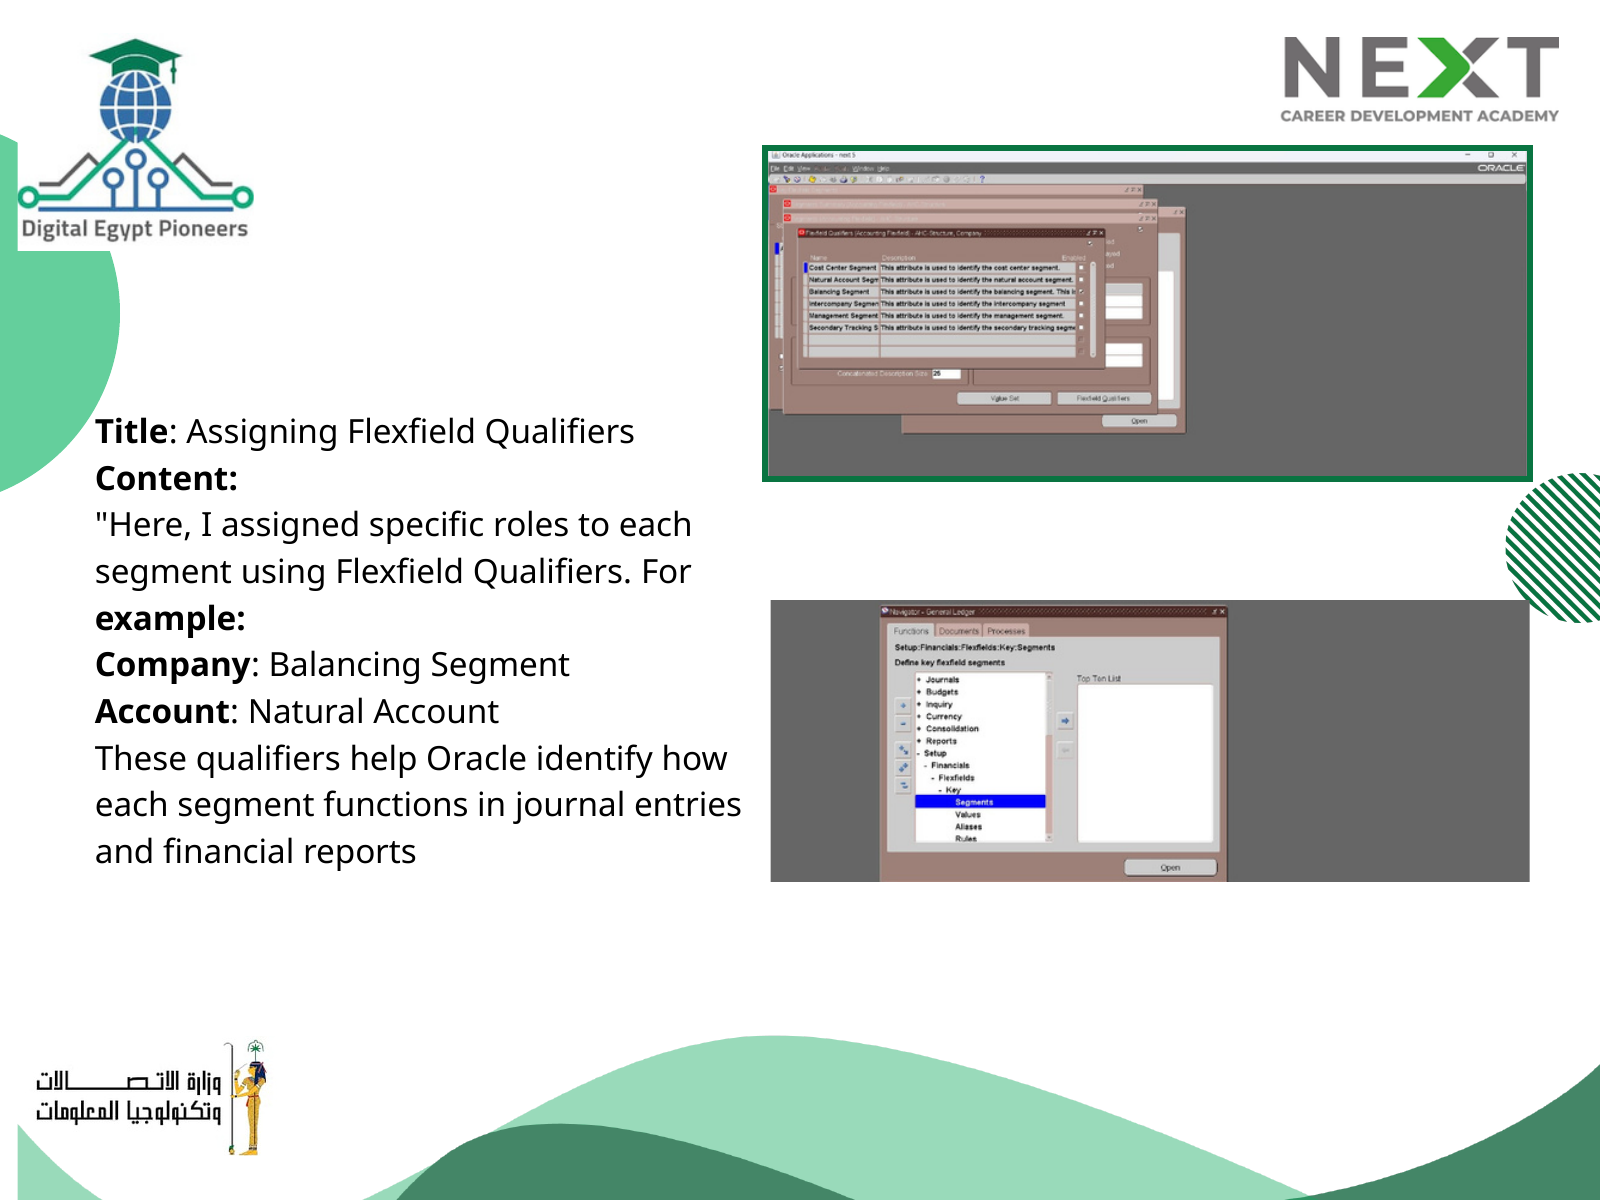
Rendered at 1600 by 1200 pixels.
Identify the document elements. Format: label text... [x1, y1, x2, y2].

text_box [17, 1012, 1600, 1200]
text_box [17, 33, 254, 251]
text_box [1276, 37, 1559, 125]
text_box [770, 600, 1530, 882]
text_box [765, 147, 1530, 479]
text_box Title: Assigning Flexfield Qualifiers Content: "Here, I assigned specific roles to each segment using Flexfield Qualifiers. For example: Company: Balancing Segment Account: Natural Account These qualifiers help Oracle identify how each segment functions in journal entries and financial reports [94, 403, 766, 871]
text_box [1505, 473, 1600, 623]
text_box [0, 119, 121, 507]
